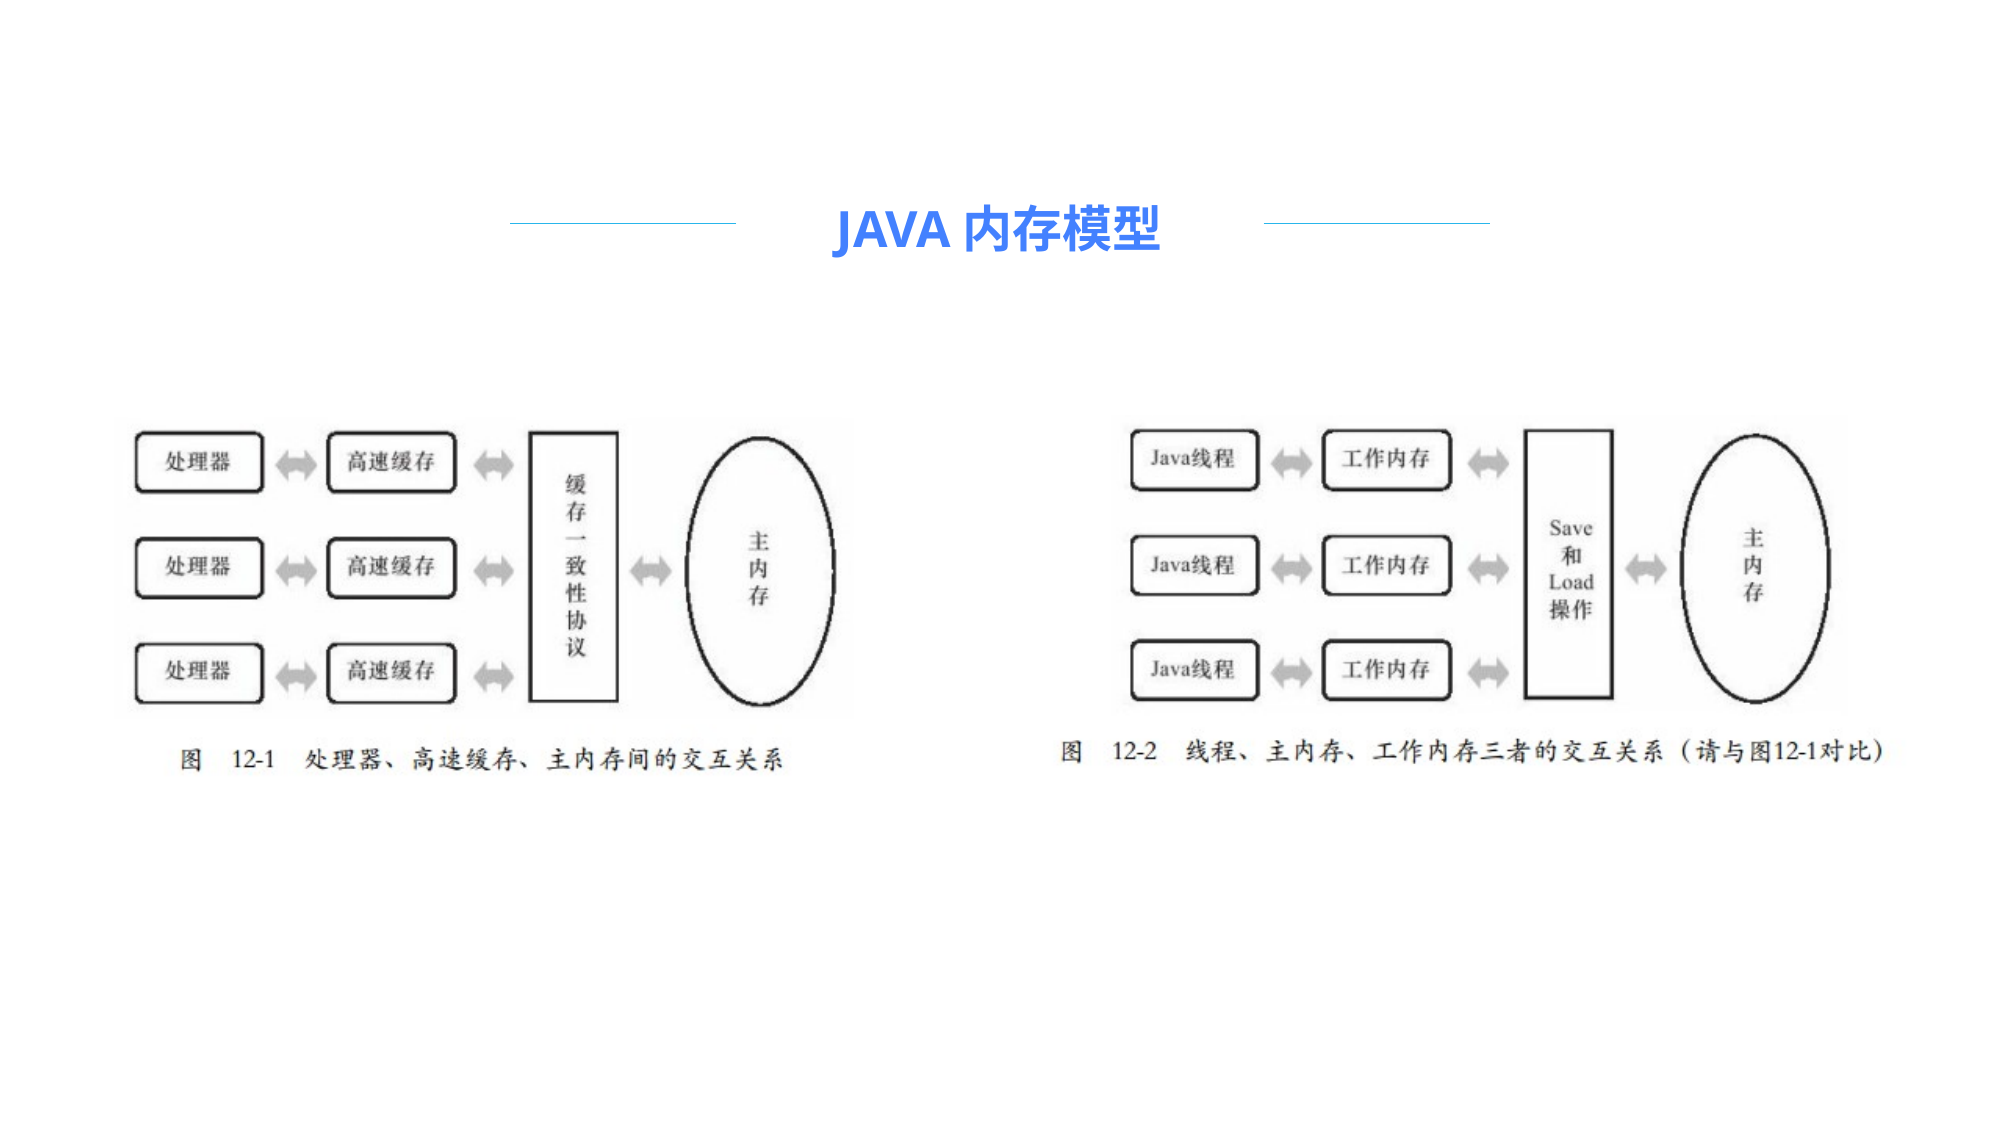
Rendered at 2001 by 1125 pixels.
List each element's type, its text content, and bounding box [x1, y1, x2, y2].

picture [1029, 415, 1952, 775]
text_box JAVA内存模型 [822, 174, 1178, 223]
text_box JAVA内存模型 [822, 224, 1178, 265]
picture [40, 399, 979, 791]
